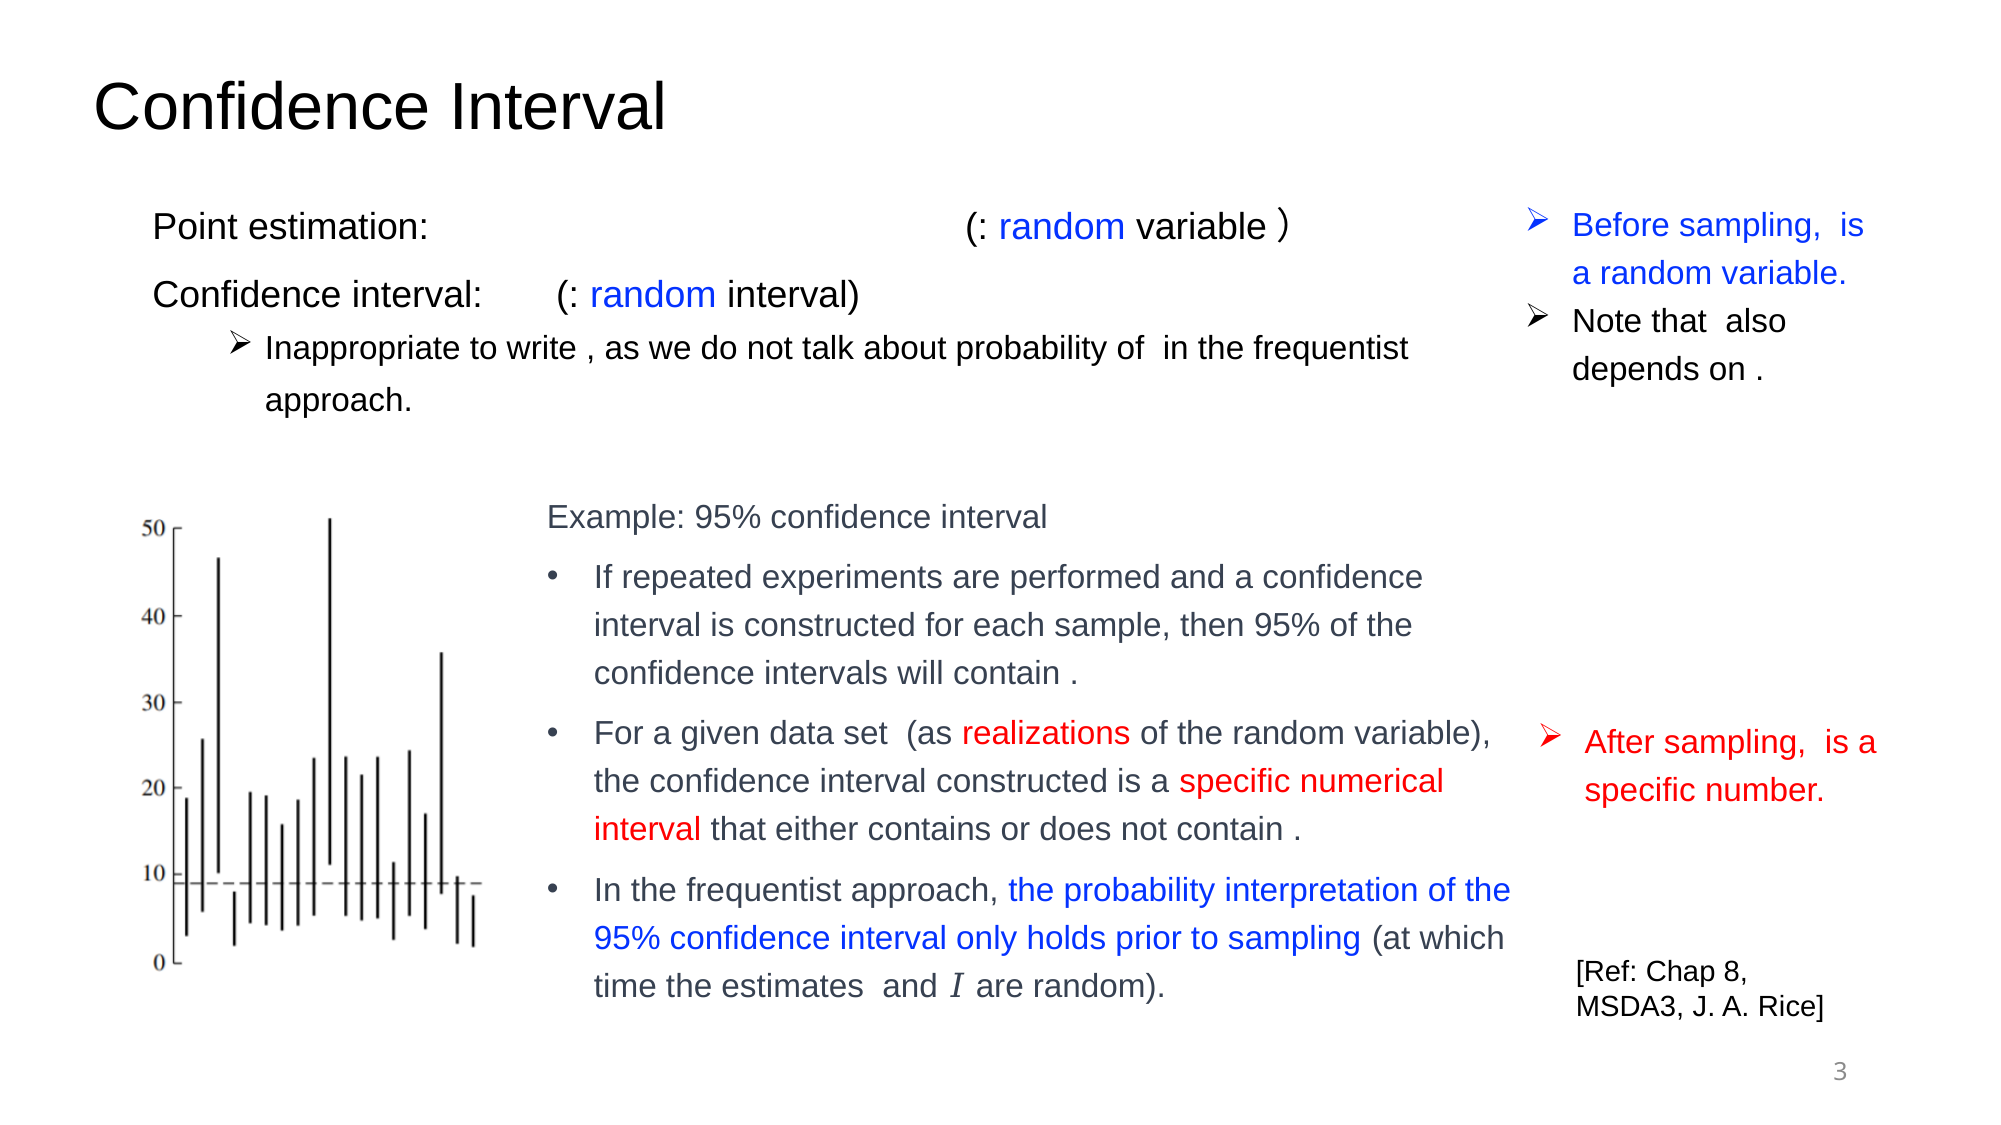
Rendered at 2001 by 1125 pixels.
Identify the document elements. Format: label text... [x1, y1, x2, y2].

slide_number 3 [1412, 1042, 1863, 1103]
picture [137, 506, 509, 988]
text_box [Ref: Chap 8, MSDA3, J. A. Rice] [1561, 944, 1863, 1030]
text_box Confidence Interval [79, 43, 1704, 173]
